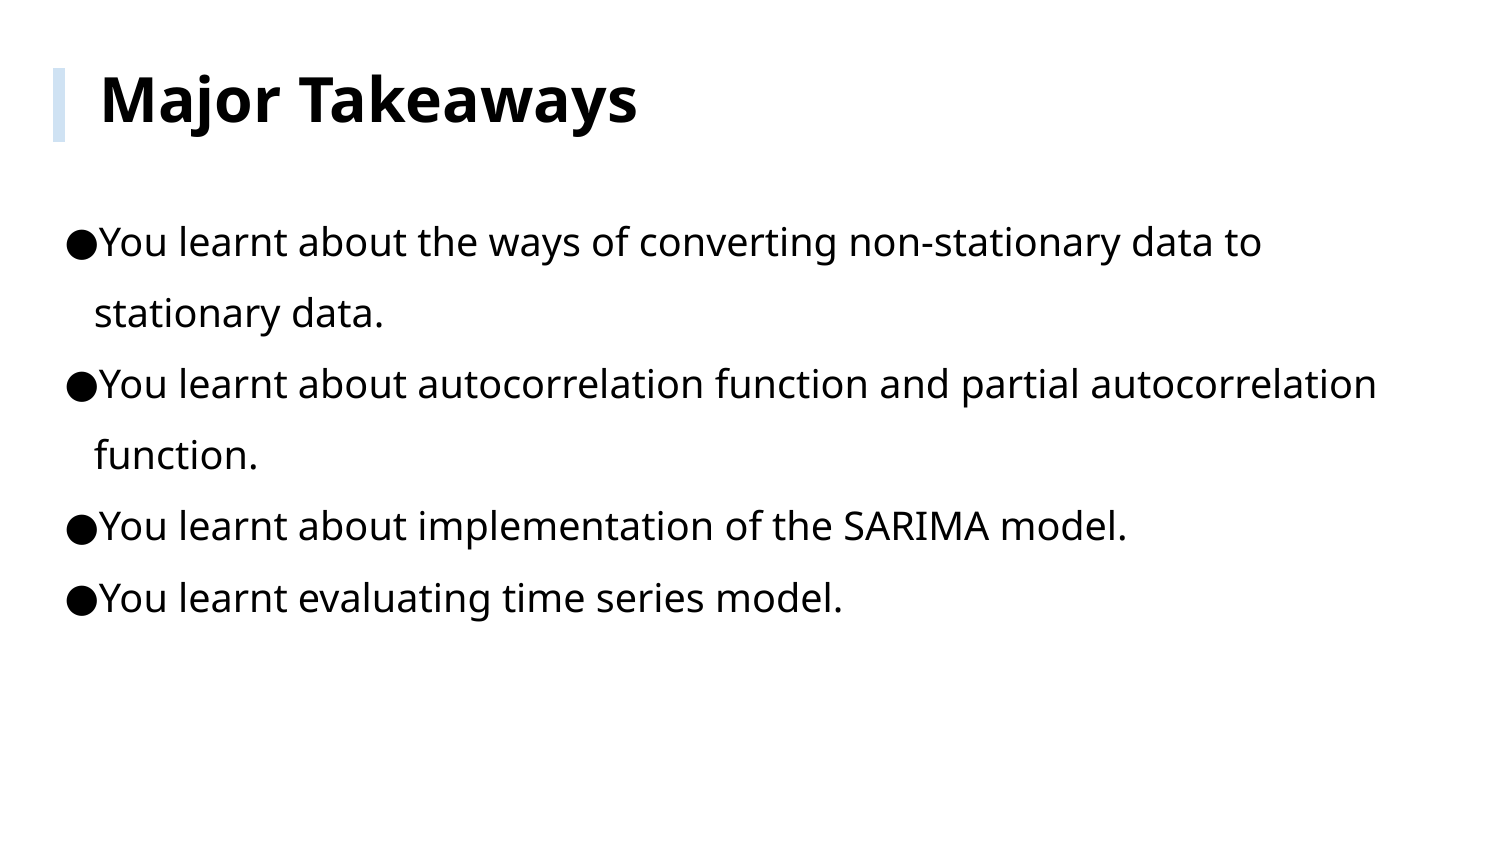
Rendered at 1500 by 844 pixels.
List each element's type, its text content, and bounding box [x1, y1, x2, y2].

text_box You learnt about the ways of converting non-stationary data to stationary data. You learnt about autocorrelation function and partial autocorrelation function. You learnt about implementation of the SARIMA model. You learnt evaluating time series model. [58, 187, 1432, 618]
text_box Major Takeaways [93, 54, 1344, 156]
